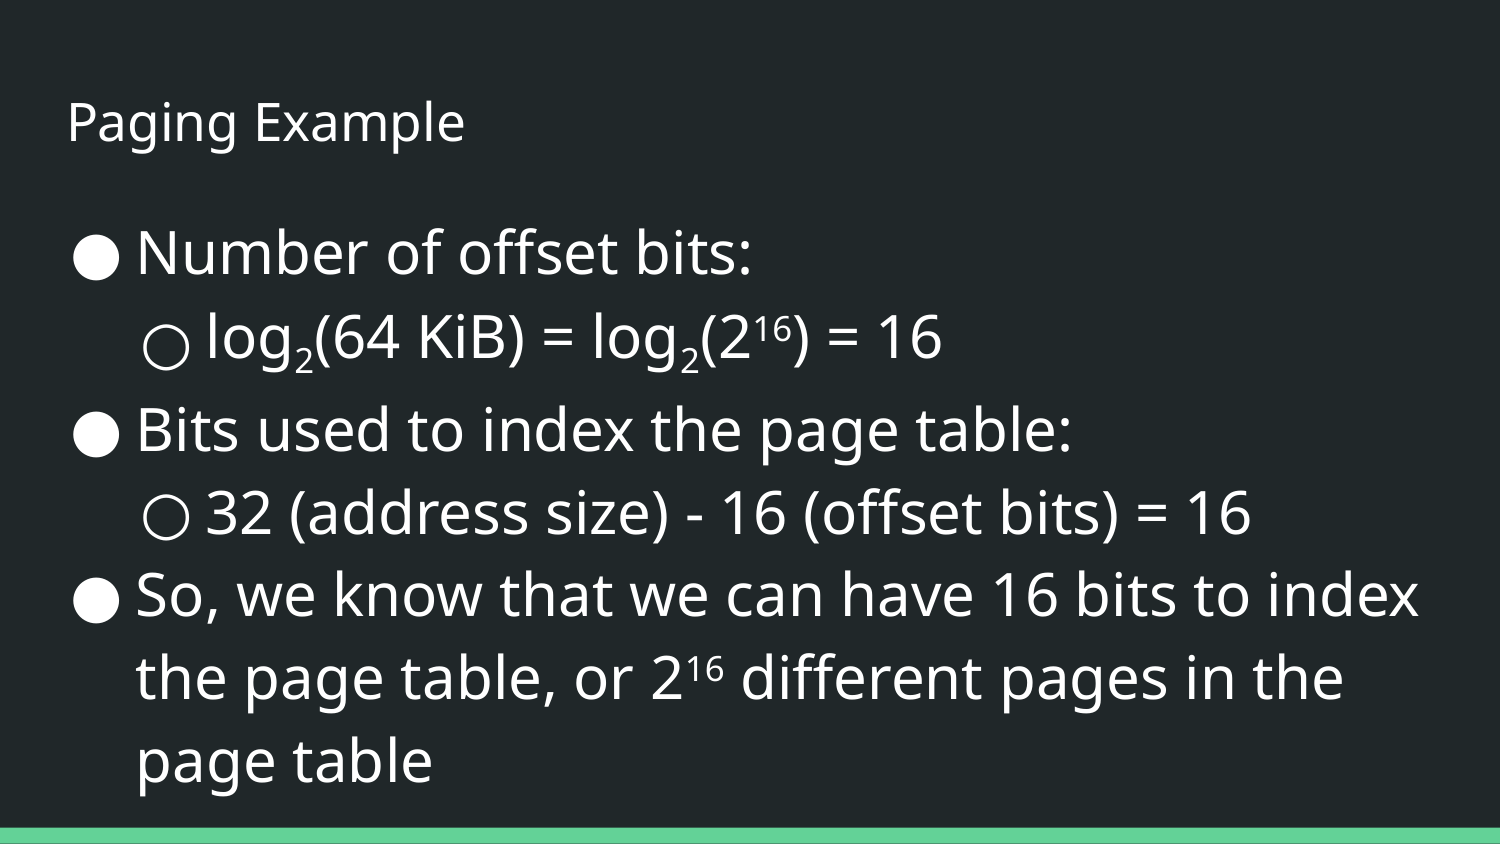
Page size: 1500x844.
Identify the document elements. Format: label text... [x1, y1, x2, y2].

list Number of offset bits: log2(64 KiB) = log2(216) = 16 Bits used to index the page table: 32 (address size) - 16 (offset bits) = 16 So, we know that we can have 16 bits to index the page table, or 216 different pages in the page table [51, 189, 1449, 812]
title Paging Example [51, 72, 1449, 167]
